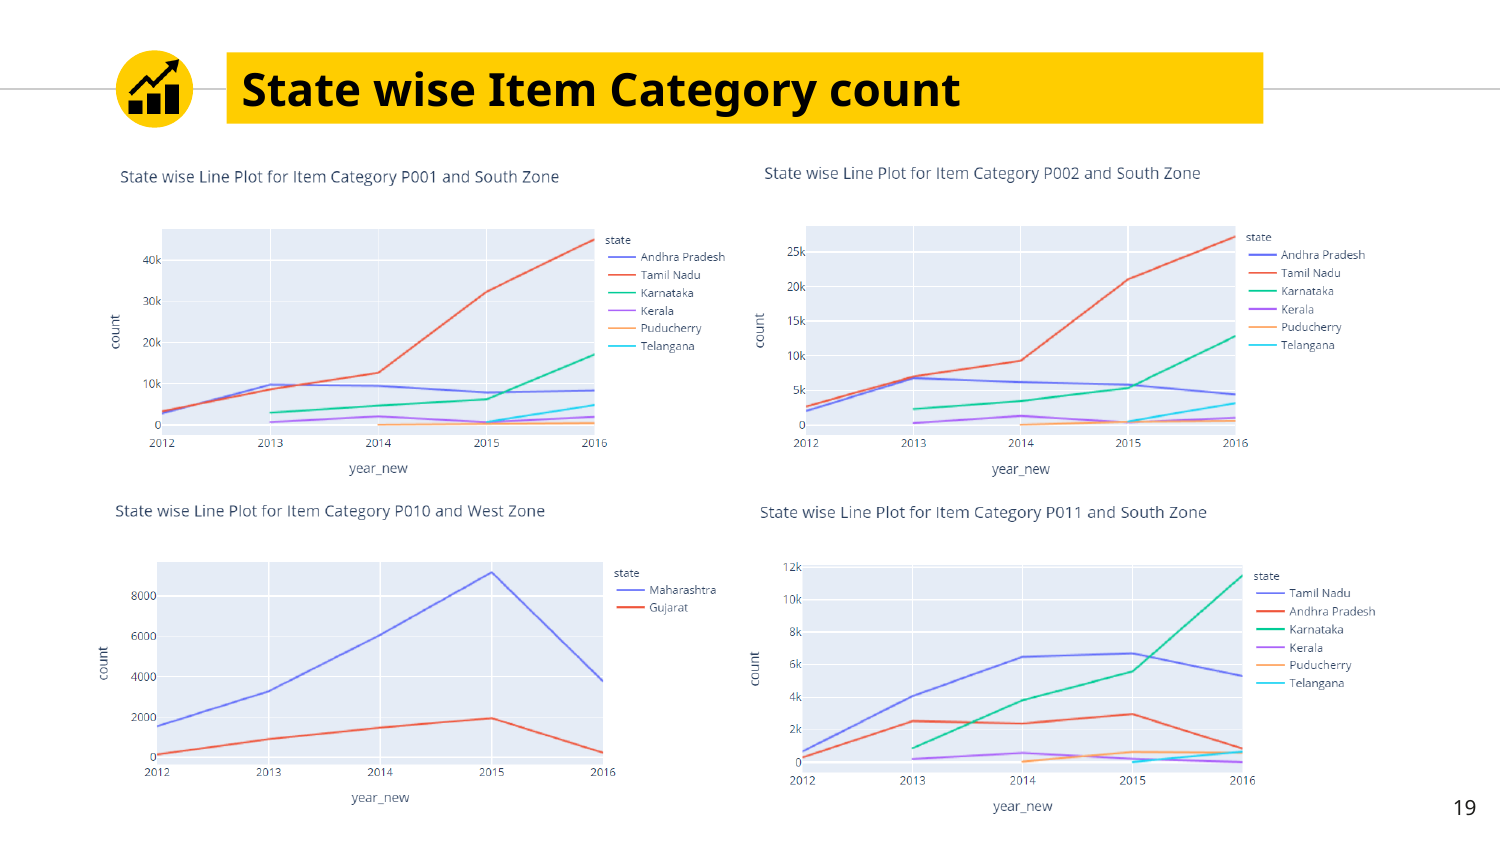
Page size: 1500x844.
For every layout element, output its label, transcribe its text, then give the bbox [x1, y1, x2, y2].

slide_number 19 [1401, 779, 1492, 844]
picture [125, 59, 181, 115]
title State wise Item Category count [226, 52, 1264, 124]
picture [86, 159, 1384, 824]
